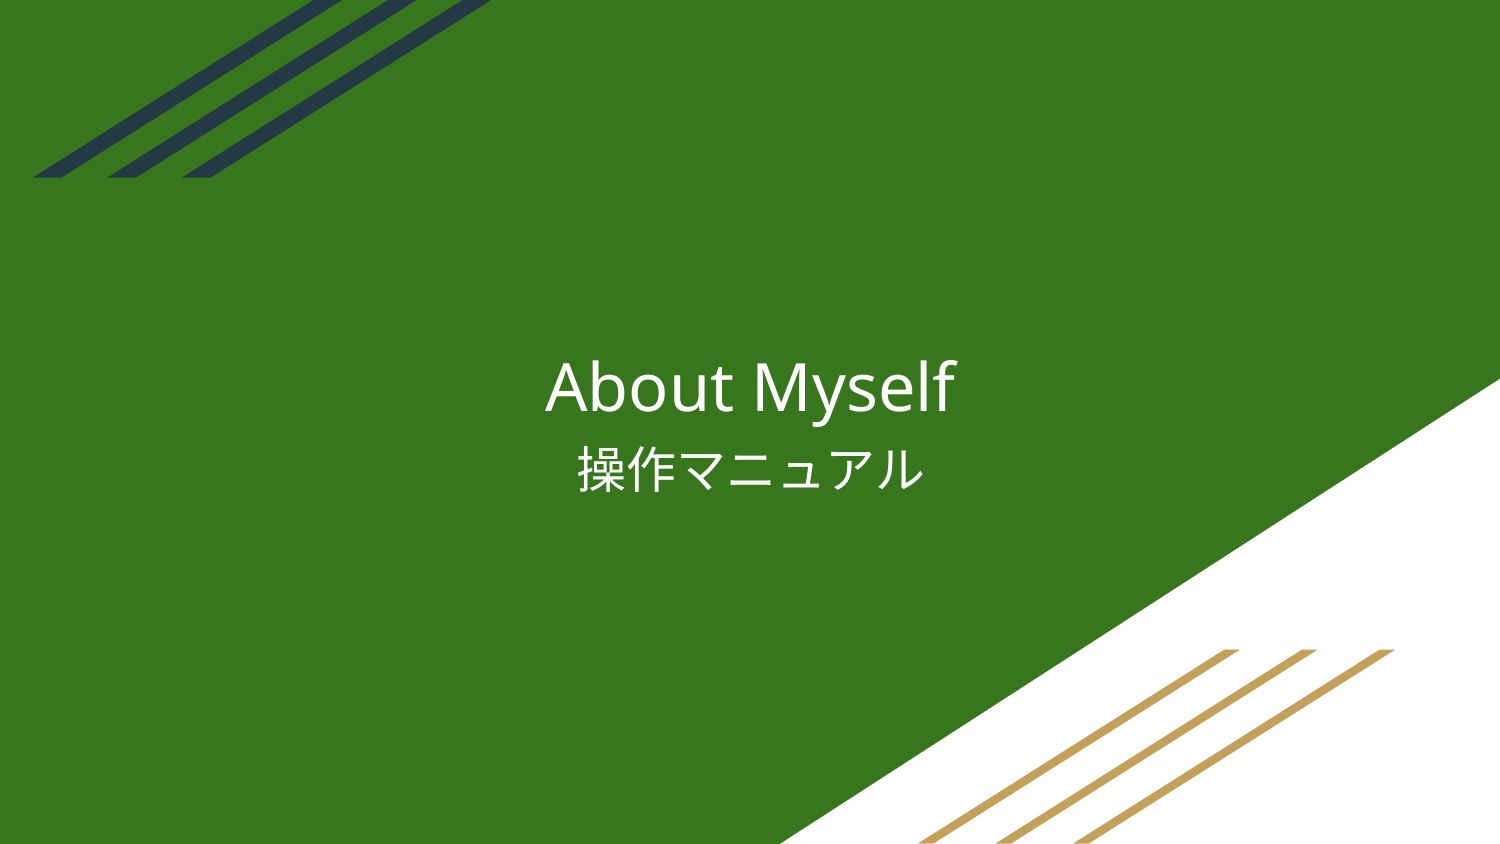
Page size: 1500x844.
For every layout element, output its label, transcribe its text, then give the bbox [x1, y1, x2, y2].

title About Myself 操作マニュアル [309, 286, 1192, 557]
